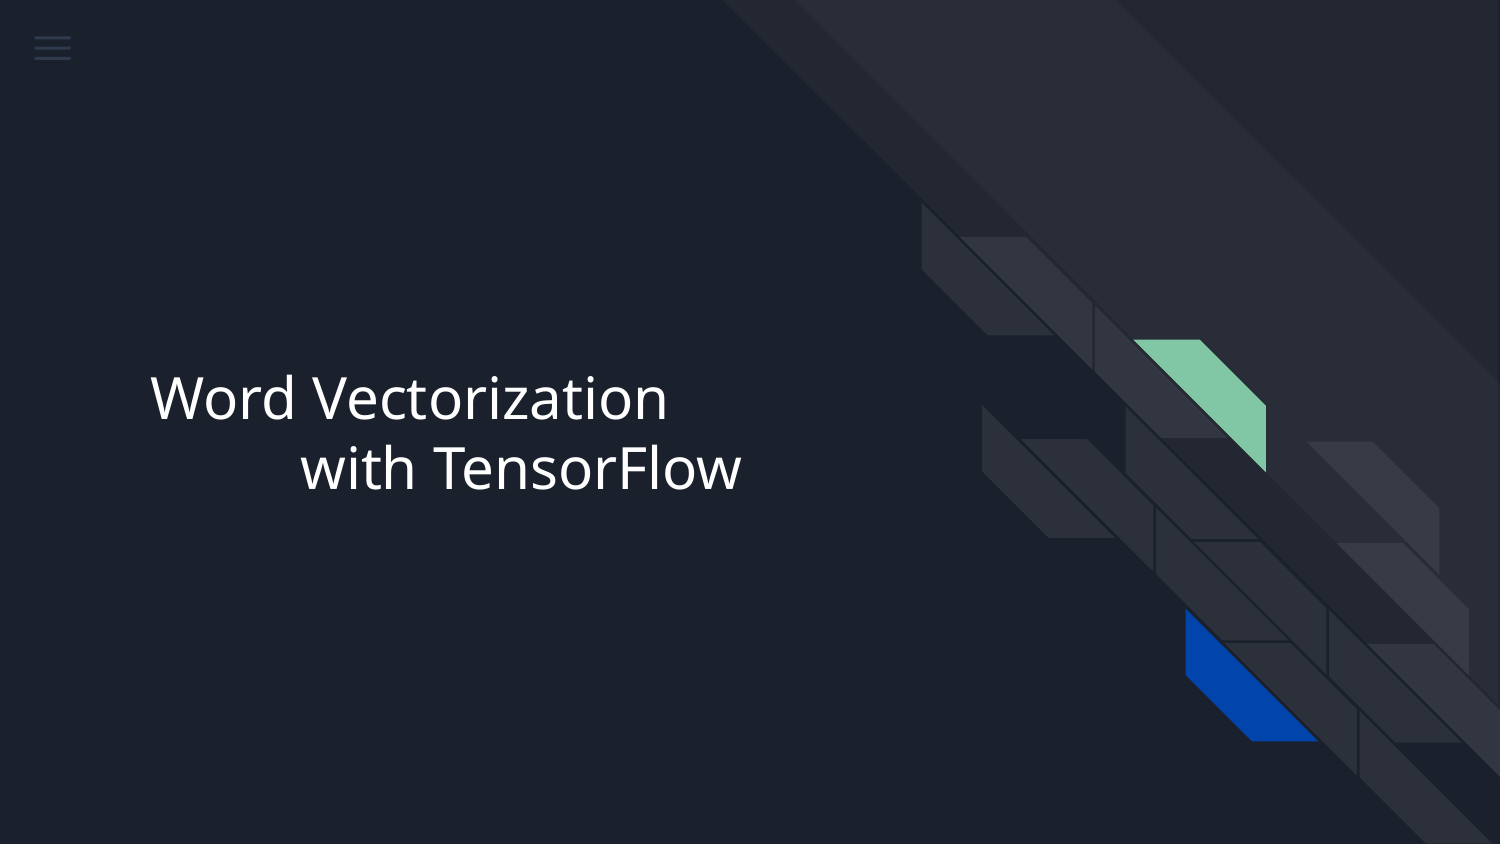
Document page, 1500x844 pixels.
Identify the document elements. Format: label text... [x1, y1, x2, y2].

title Word Vectorization with TensorFlow [135, 336, 888, 526]
